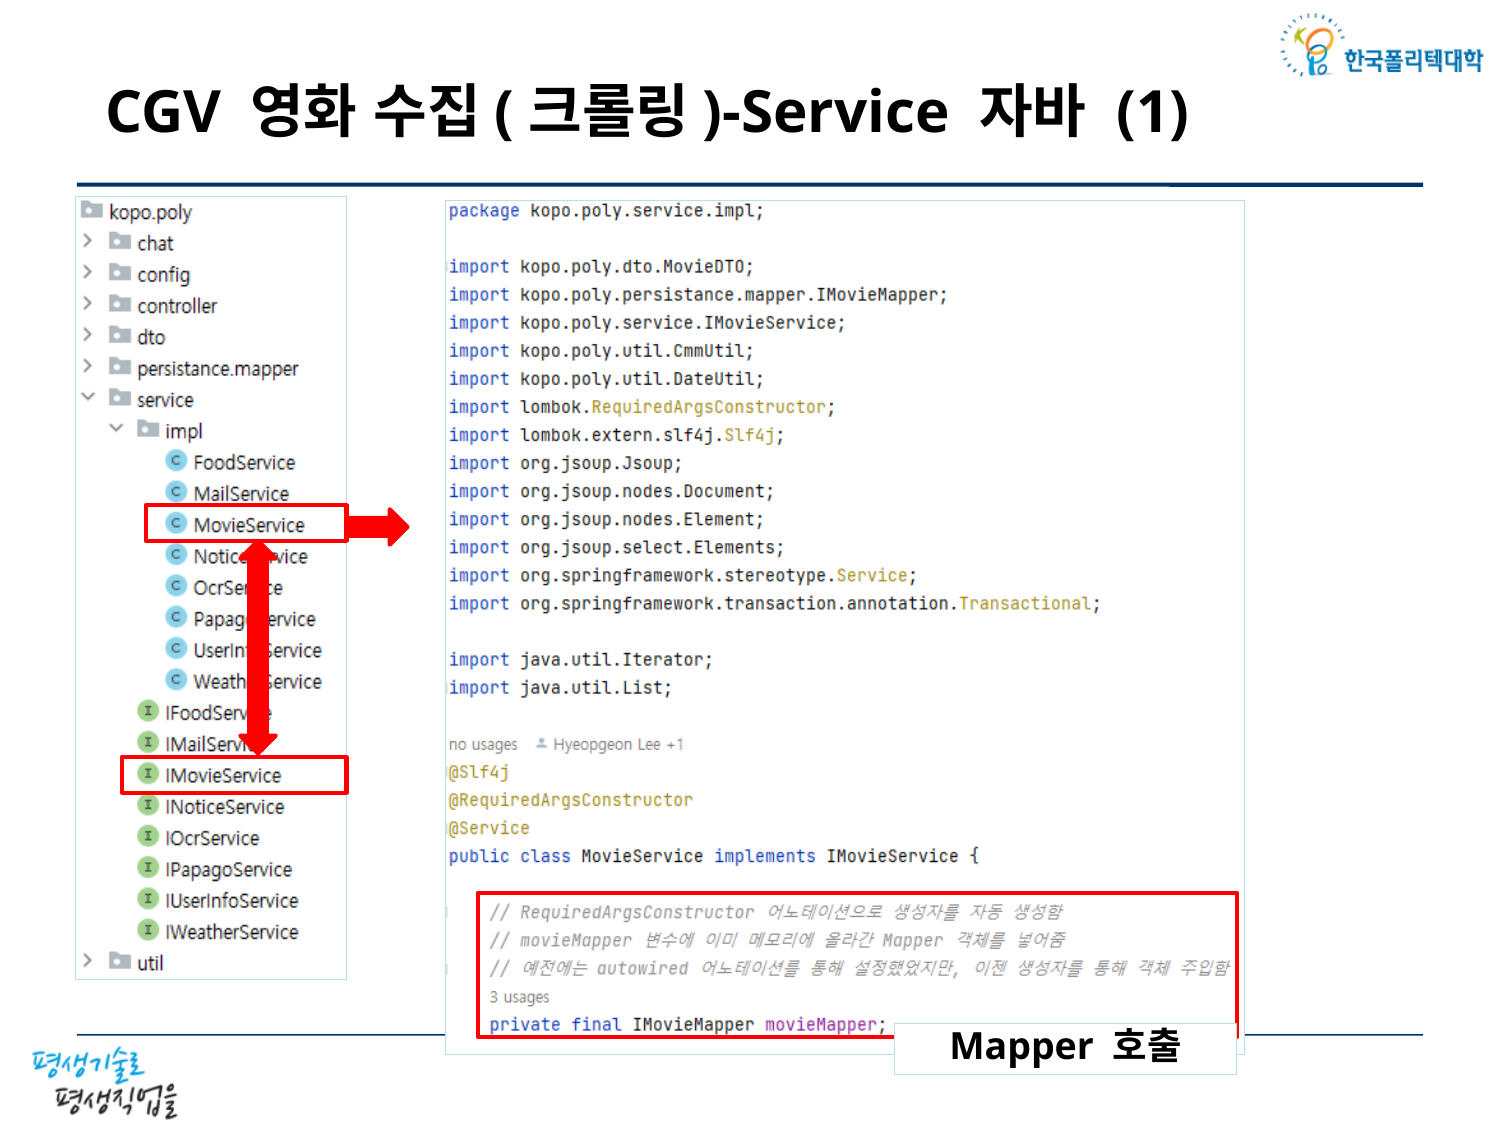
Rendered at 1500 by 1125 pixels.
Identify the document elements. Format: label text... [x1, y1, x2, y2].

picture [445, 200, 1245, 1055]
picture [1275, 6, 1489, 84]
title CGV 영화 수집(크롤링)-Service 자바 (1) [74, 44, 1426, 173]
text_box Mapper 호출 [894, 1063, 1237, 1075]
picture [74, 195, 348, 980]
text_box [351, 507, 410, 547]
picture [17, 1039, 226, 1122]
